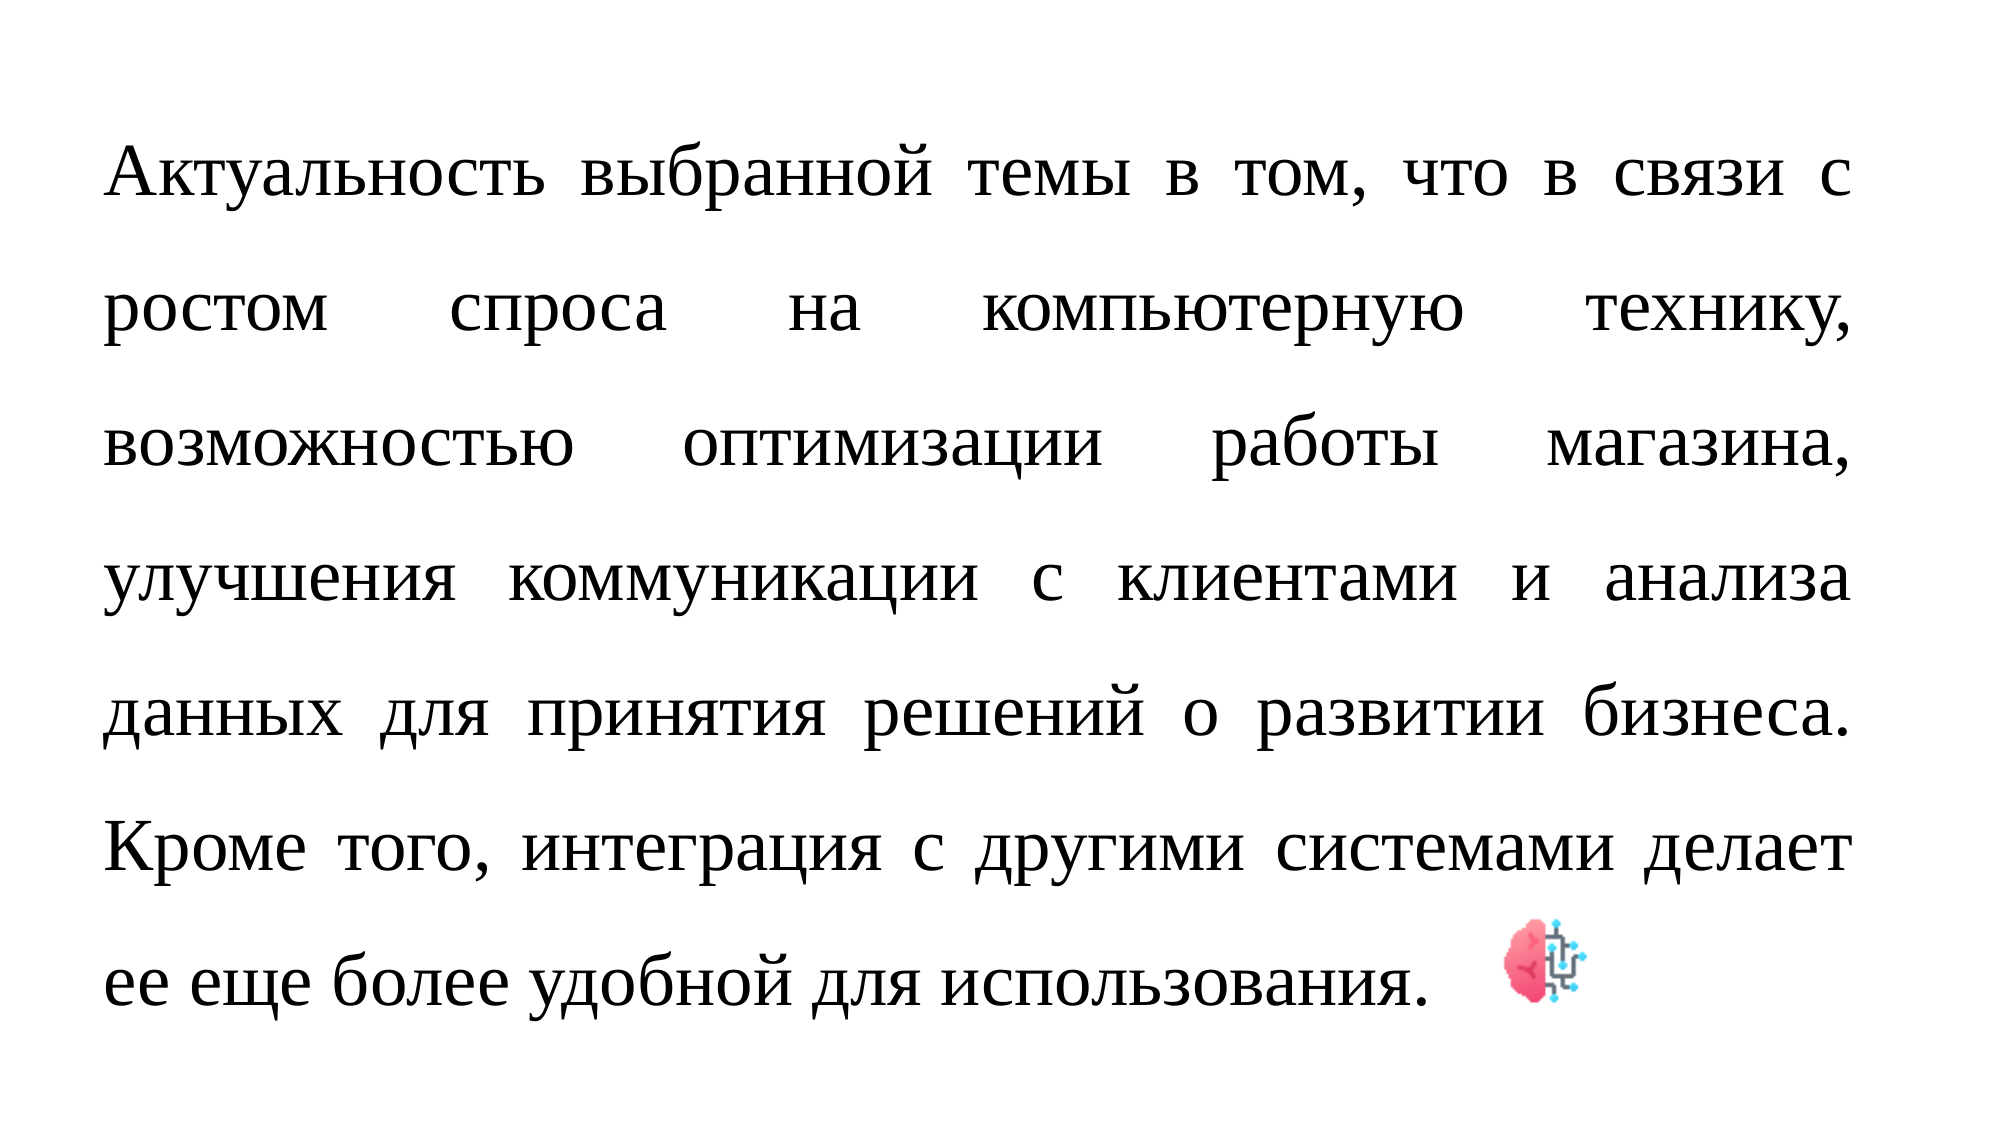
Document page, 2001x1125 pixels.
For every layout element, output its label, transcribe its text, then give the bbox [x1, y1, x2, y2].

list Актуальность выбранной темы в том, что в связи с ростом спроса на компьютерную технику, возможностью оптимизации работы магазина, улучшения коммуникации с клиентами и анализа данных для принятия решений о развитии бизнеса. Кроме того, интеграция с другими системами делает ее еще более удобной для использования. [51, 68, 1870, 1057]
picture [1494, 909, 1598, 1014]
